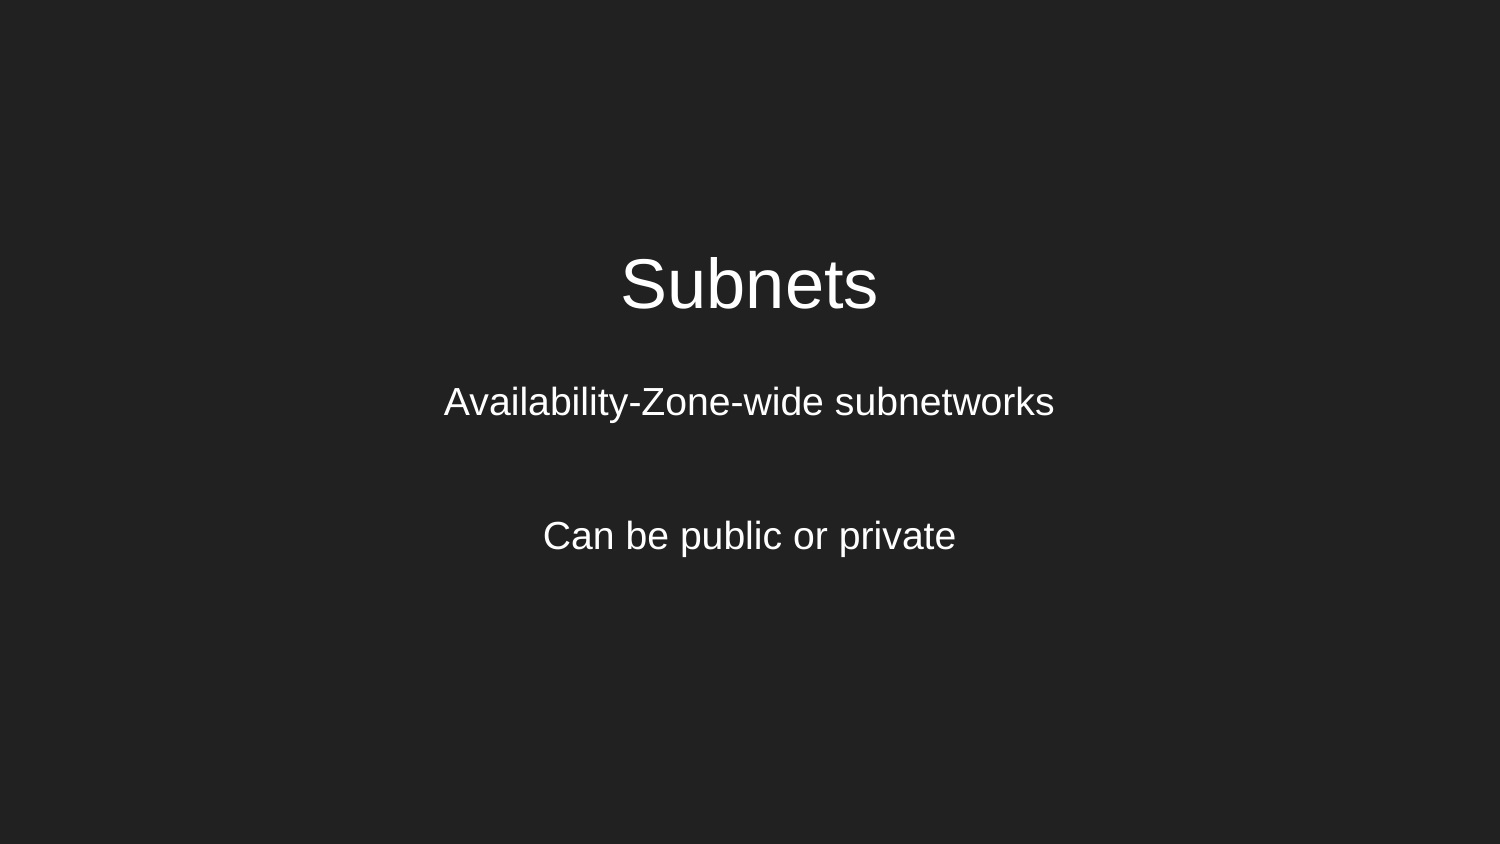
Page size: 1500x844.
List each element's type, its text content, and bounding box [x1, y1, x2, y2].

title Can be public or private [424, 490, 1076, 573]
title Availability-Zone-wide subnetworks [424, 356, 1076, 439]
title Subnets [424, 220, 1076, 338]
